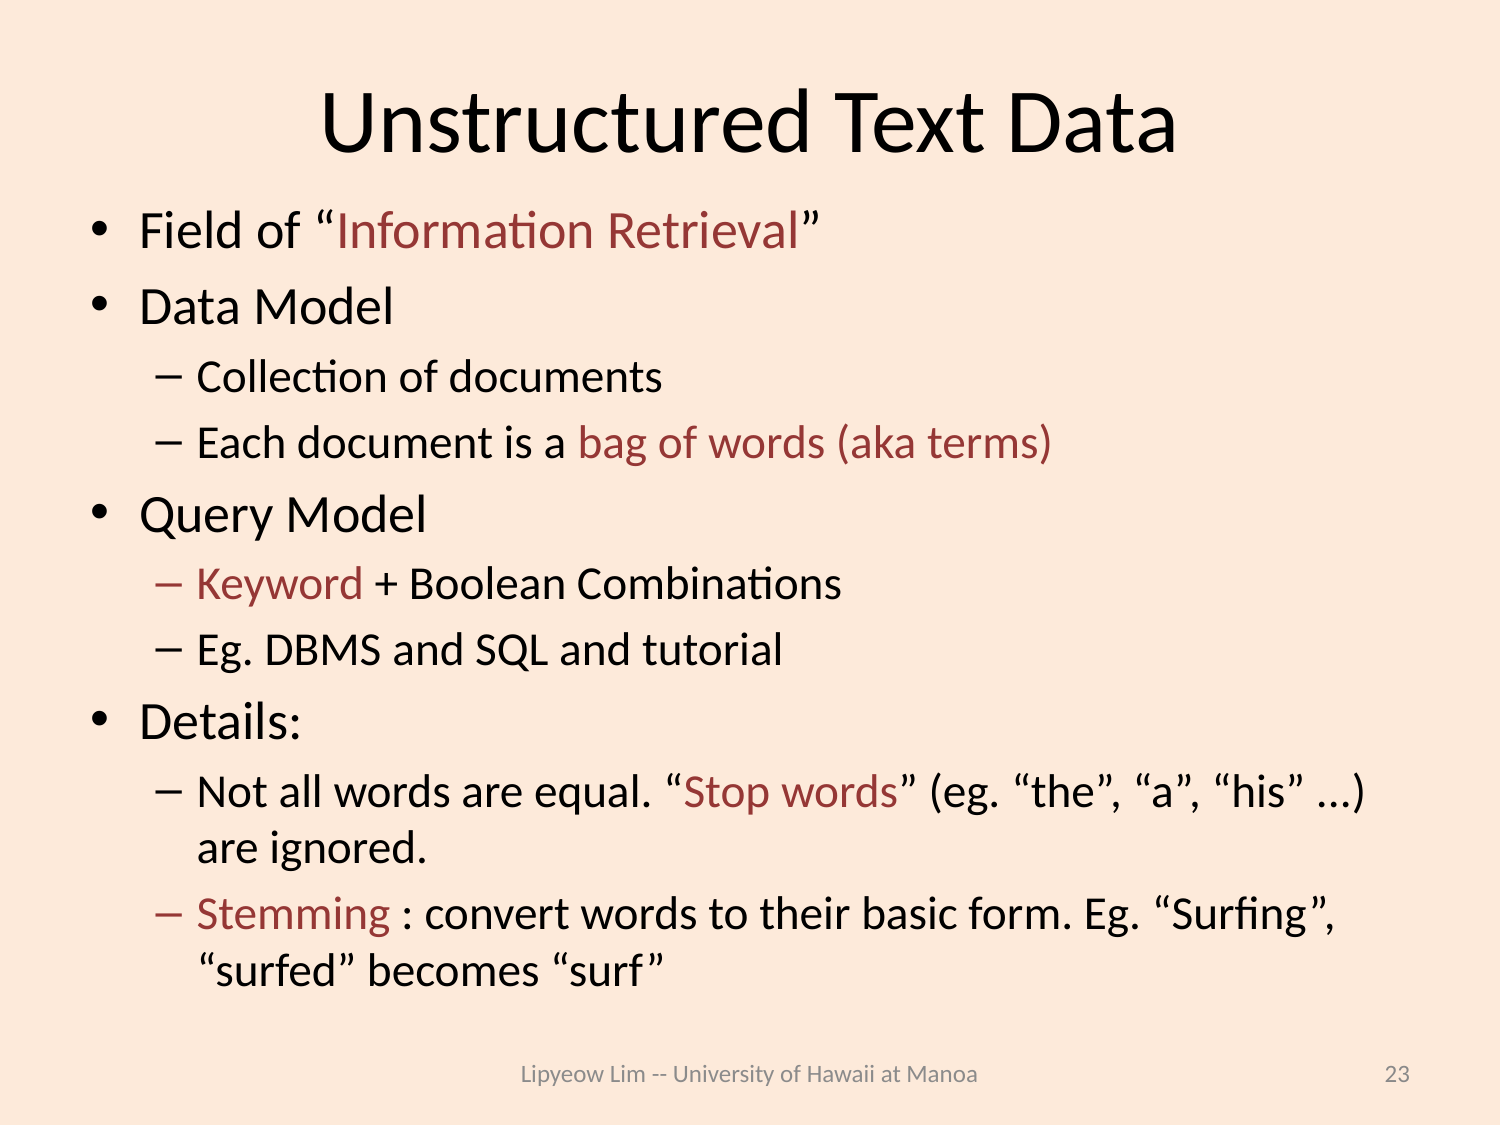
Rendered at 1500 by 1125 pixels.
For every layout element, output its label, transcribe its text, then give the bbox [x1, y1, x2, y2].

title Unstructured Text Data [74, 44, 1426, 187]
list Field of “Information Retrieval” Data Model Collection of documents Each document is a bag of words (aka terms) Query Model Keyword + Boolean Combinations Eg. DBMS and SQL and tutorial Details: Not all words are equal. “Stop words” (eg. “the”, “a”, “his” ...) are ignored. Stemming : convert words to their basic form. Eg. “Surfing”, “surfed” becomes “surf” [74, 187, 1426, 1006]
slide_number 23 [1074, 1042, 1425, 1103]
footer Lipyeow Lim -- University of Hawaii at Manoa [450, 1042, 1050, 1103]
